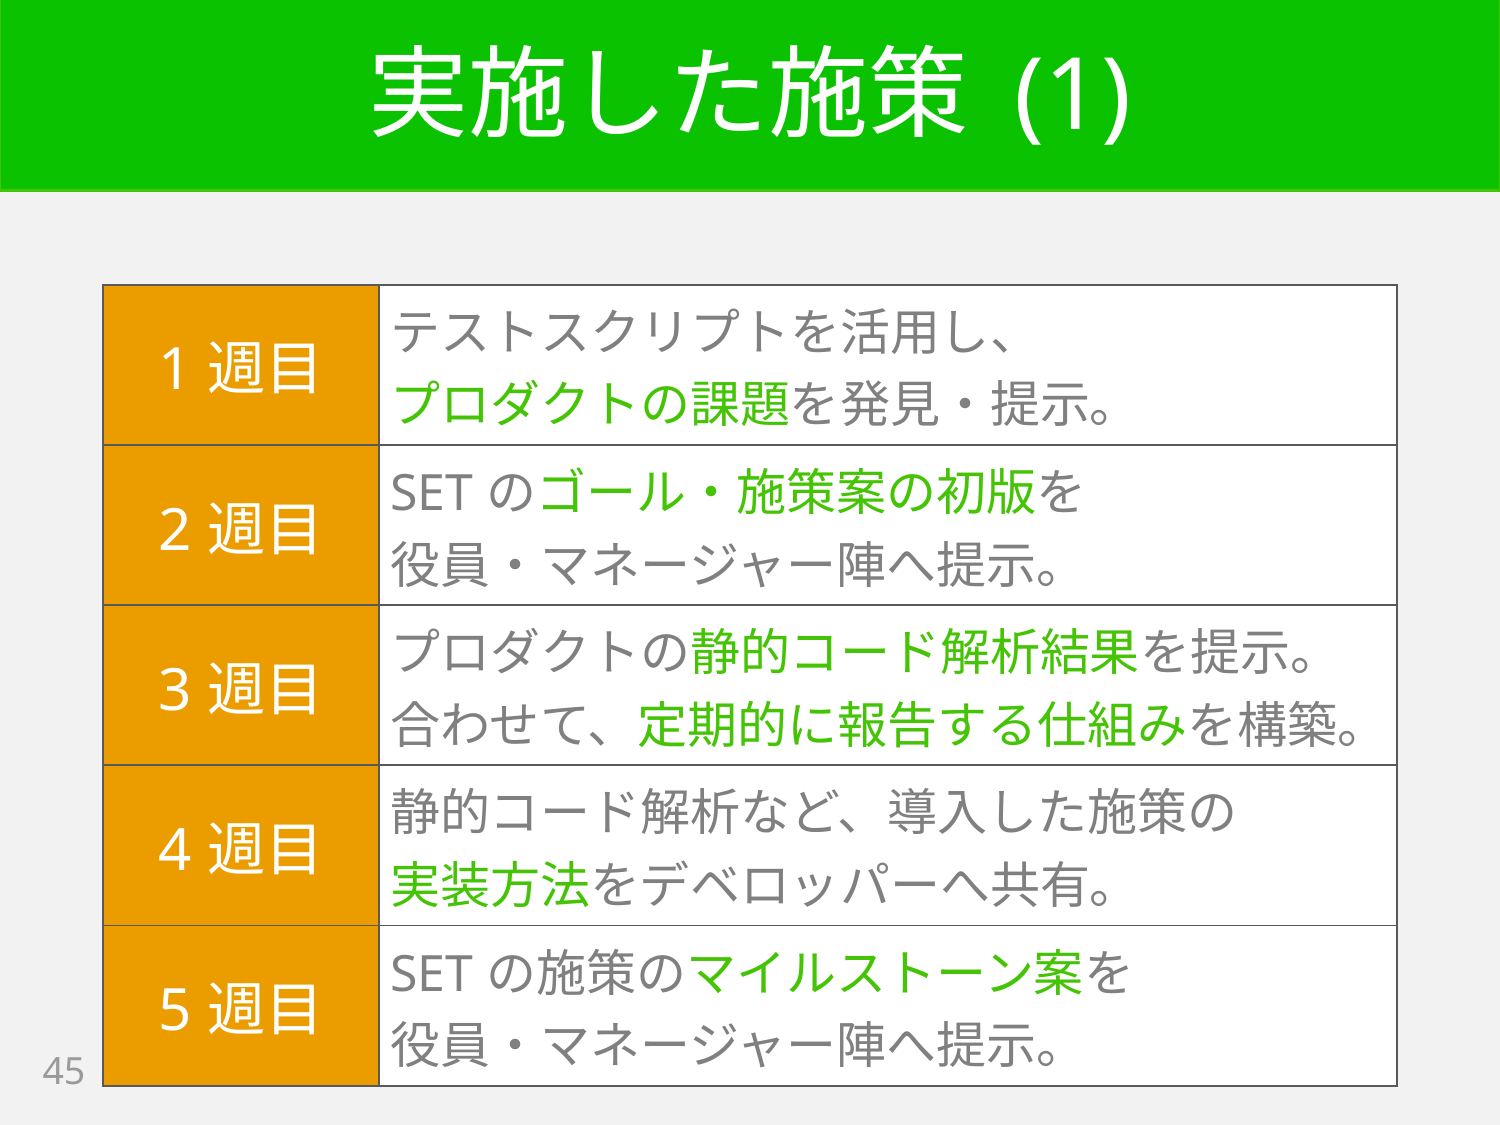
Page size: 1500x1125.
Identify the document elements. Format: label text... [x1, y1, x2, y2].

table_cell 3週目 [104, 606, 378, 764]
title 実施した施策 (1) [0, 53, 1500, 140]
table_cell SETのゴール・施策案の初版を 役員・マネージャー陣へ提示。 [380, 446, 1396, 604]
table_header 1週目 [104, 286, 378, 444]
table_cell プロダクトの静的コード解析結果を提示。 合わせて、定期的に報告する仕組みを構築。 [380, 606, 1396, 764]
table_cell 2週目 [104, 446, 378, 604]
slide_number 45 [27, 1042, 146, 1102]
table_header テストスクリプトを活用し、 プロダクトの課題を発見・提示。 [380, 286, 1396, 444]
table_cell SETの施策のマイルストーン案を 役員・マネージャー陣へ提示。 [380, 926, 1396, 1085]
table_cell 5週目 [104, 926, 378, 1085]
table_cell 静的コード解析など、導入した施策の 実装方法をデベロッパーへ共有。 [380, 766, 1396, 925]
table_cell 4週目 [104, 766, 378, 925]
